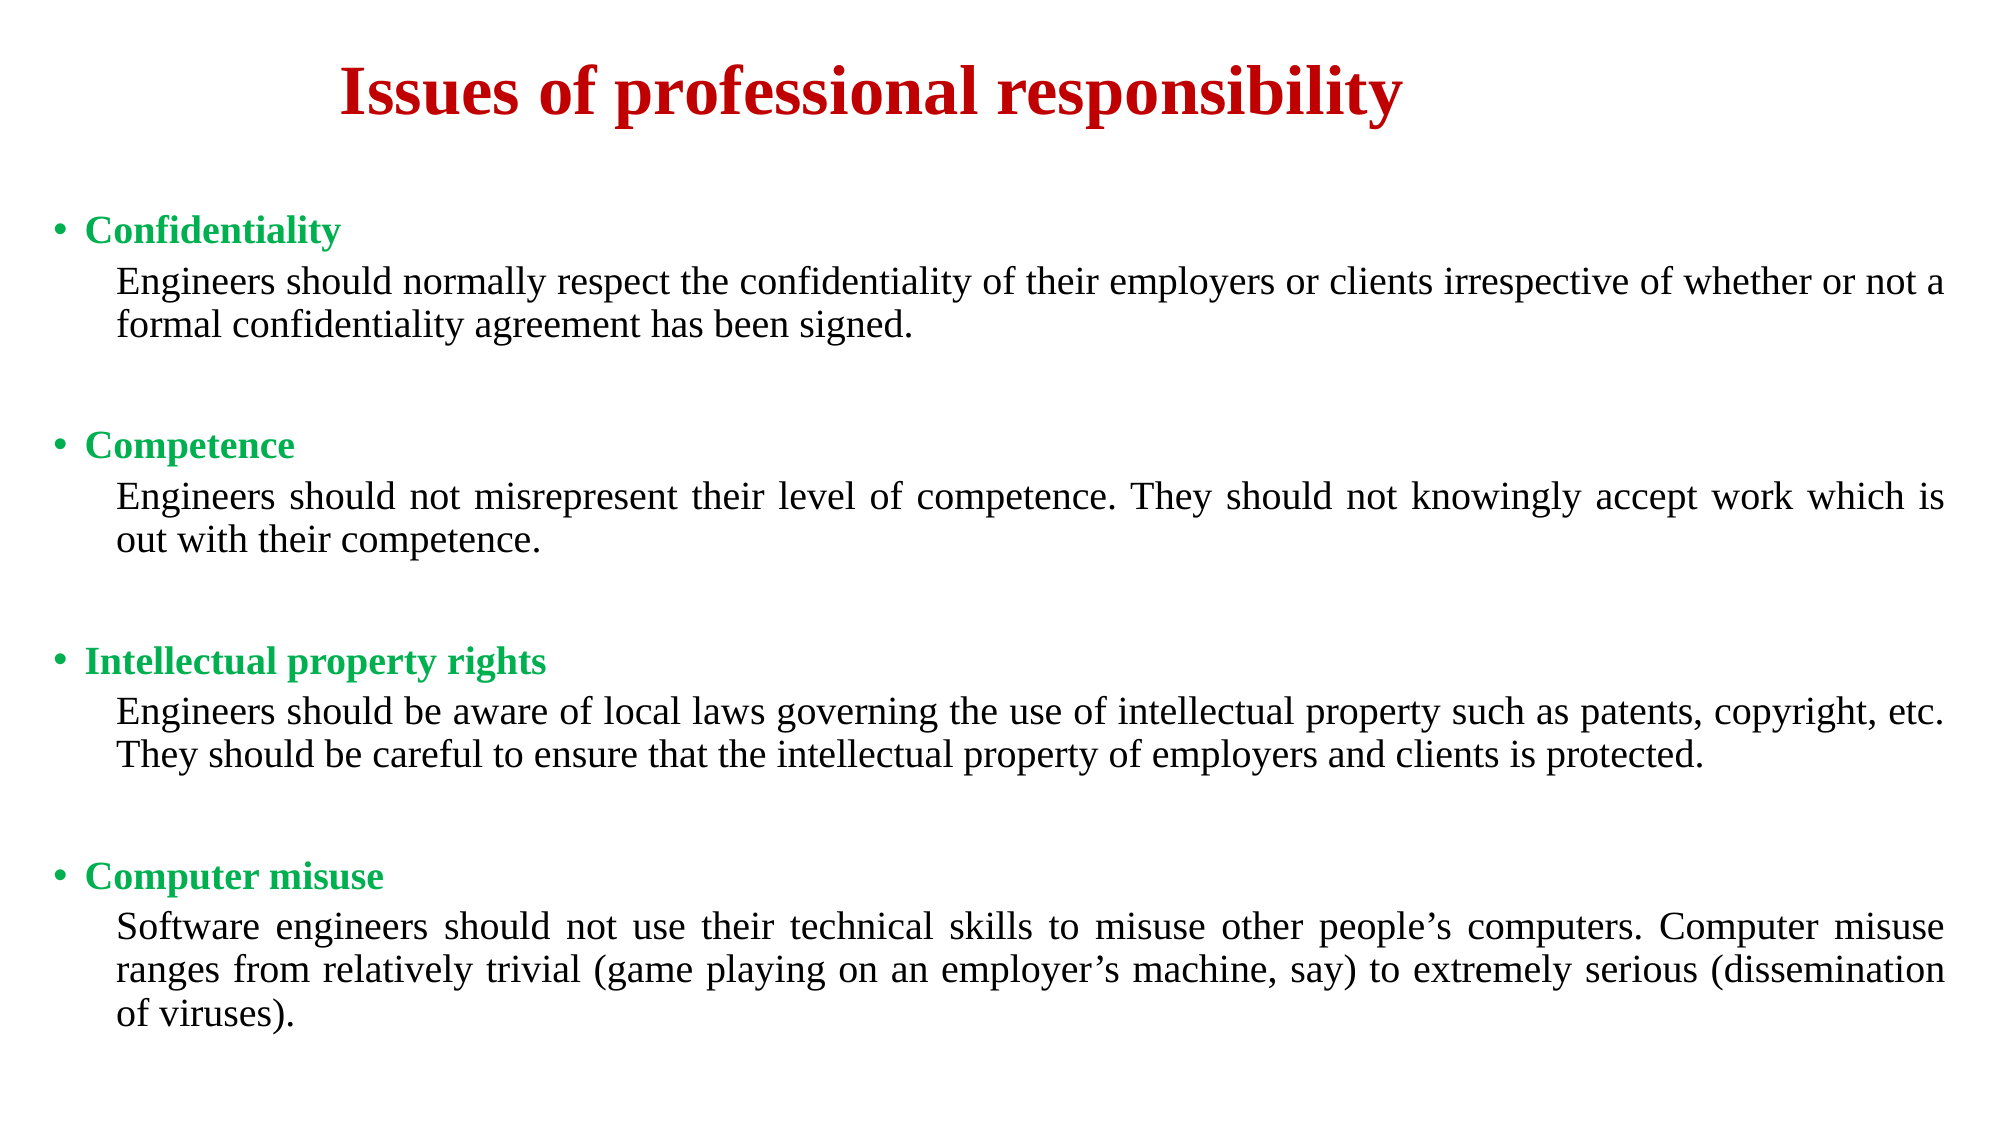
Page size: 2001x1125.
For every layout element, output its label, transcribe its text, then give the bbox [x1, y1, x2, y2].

title Issues of professional responsibility [324, 45, 1675, 137]
list Confidentiality Engineers should normally respect the confidentiality of their employers or clients irrespective of whether or not a formal confidentiality agreement has been signed. Competence Engineers should not misrepresent their level of competence. They should not knowingly accept work which is out with their competence. Intellectual property rights Engineers should be aware of local laws governing the use of intellectual property such as patents, copyright, etc. They should be careful to ensure that the intellectual property of employers and clients is protected. Computer misuse Software engineers should not use their technical skills to misuse other people’s computers. Computer misuse ranges from relatively trivial (game playing on an employer’s machine, say) to extremely serious (dissemination of viruses). [38, 137, 1962, 1056]
